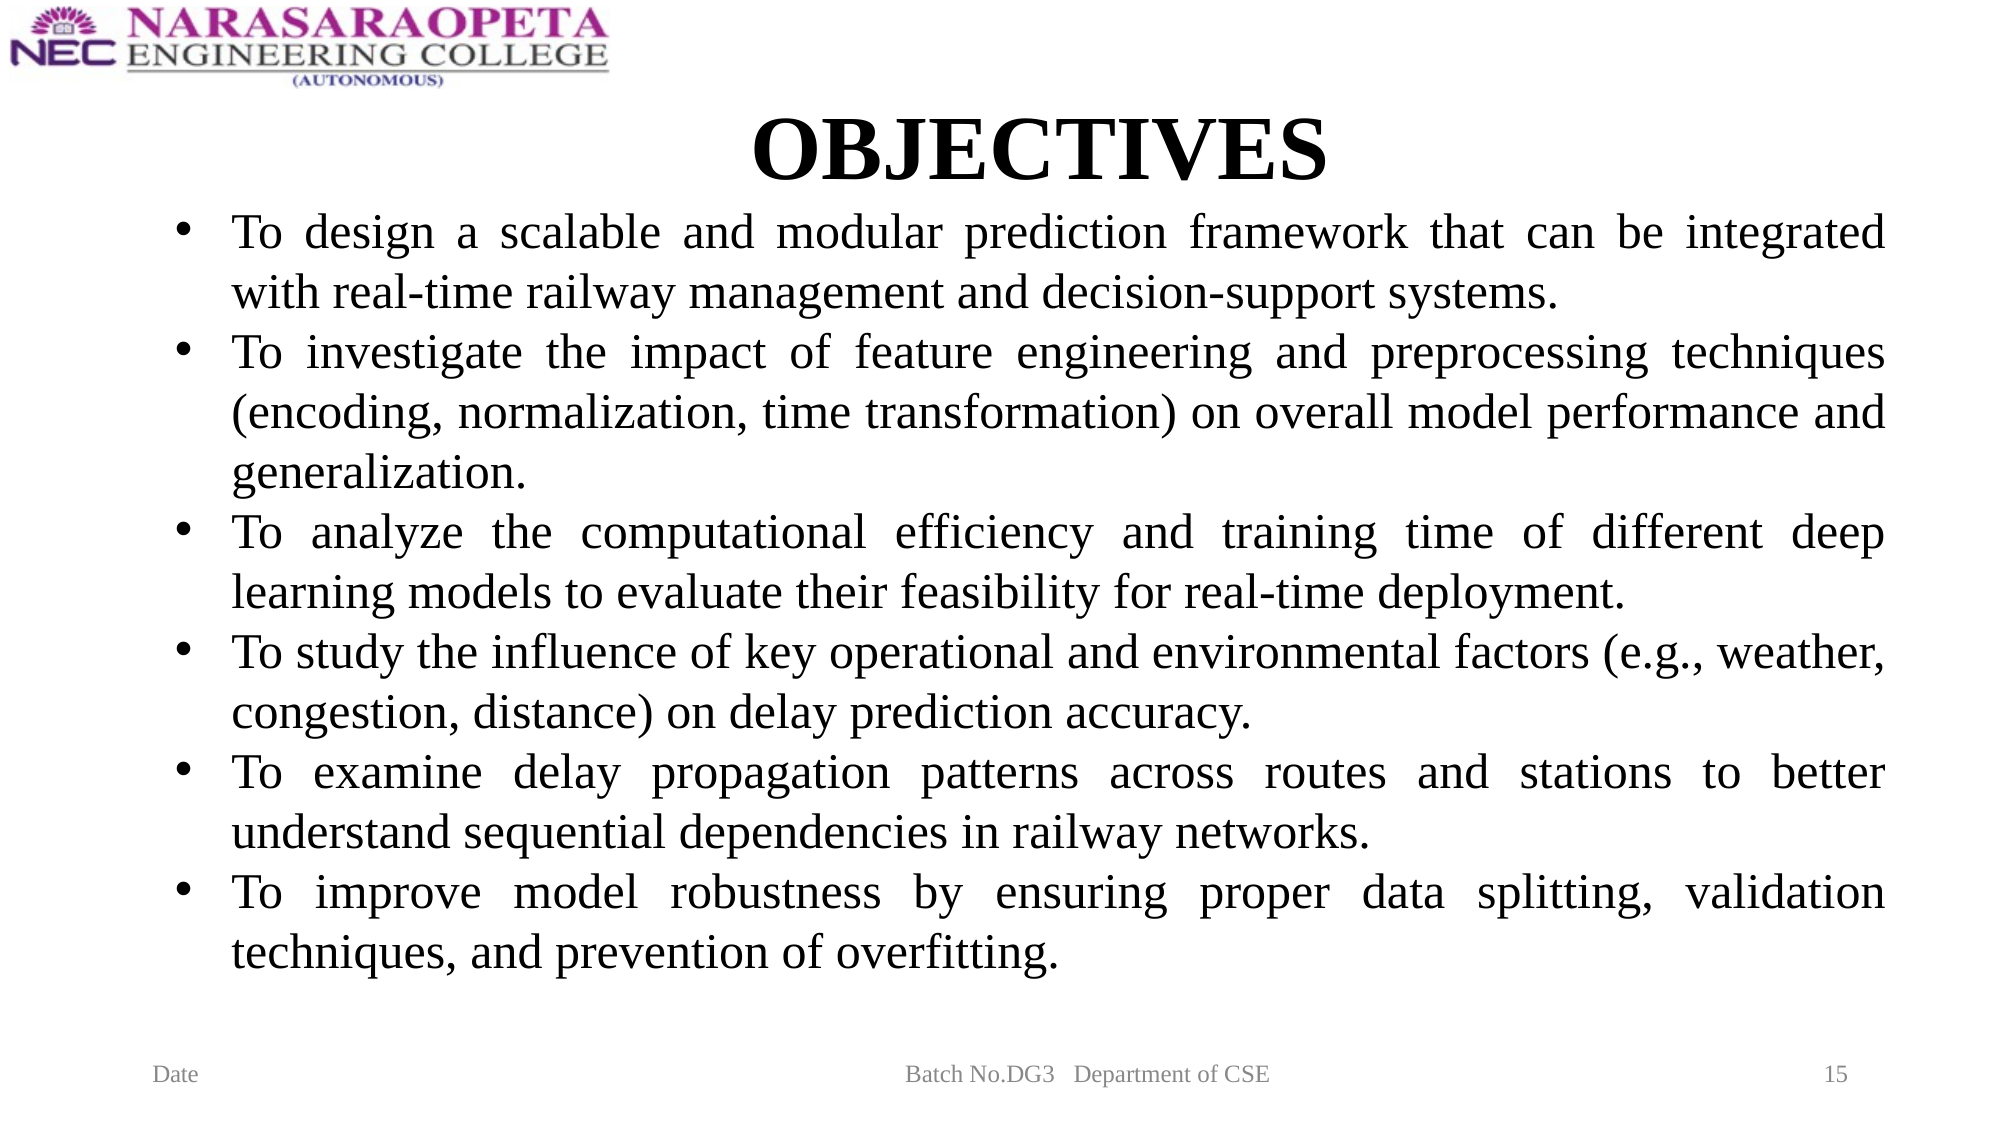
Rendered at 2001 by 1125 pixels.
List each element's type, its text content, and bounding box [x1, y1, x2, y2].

footer Batch No.DG3 Department of CSE [903, 1058, 1288, 1091]
slide_number Date [150, 1058, 272, 1091]
slide_number 15 [1821, 1058, 1857, 1091]
title OBJECTIVES [150, 87, 1888, 199]
list To design a scalable and modular prediction framework that can be integrated with real-time railway management and decision-support systems. To investigate the impact of feature engineering and preprocessing techniques (encoding, normalization, time transformation) on overall model performance and generalization. To analyze the computational efficiency and training time of different deep learning models to evaluate their feasibility for real-time deployment. To study the influence of key operational and environmental factors (e.g., weather, congestion, distance) on delay prediction accuracy. To examine delay propagation patterns across routes and stations to better understand sequential dependencies in railway networks. To improve model robustness by ensuring proper data splitting, validation techniques, and prevention of overfitting. [174, 198, 1888, 988]
picture [9, 6, 611, 89]
